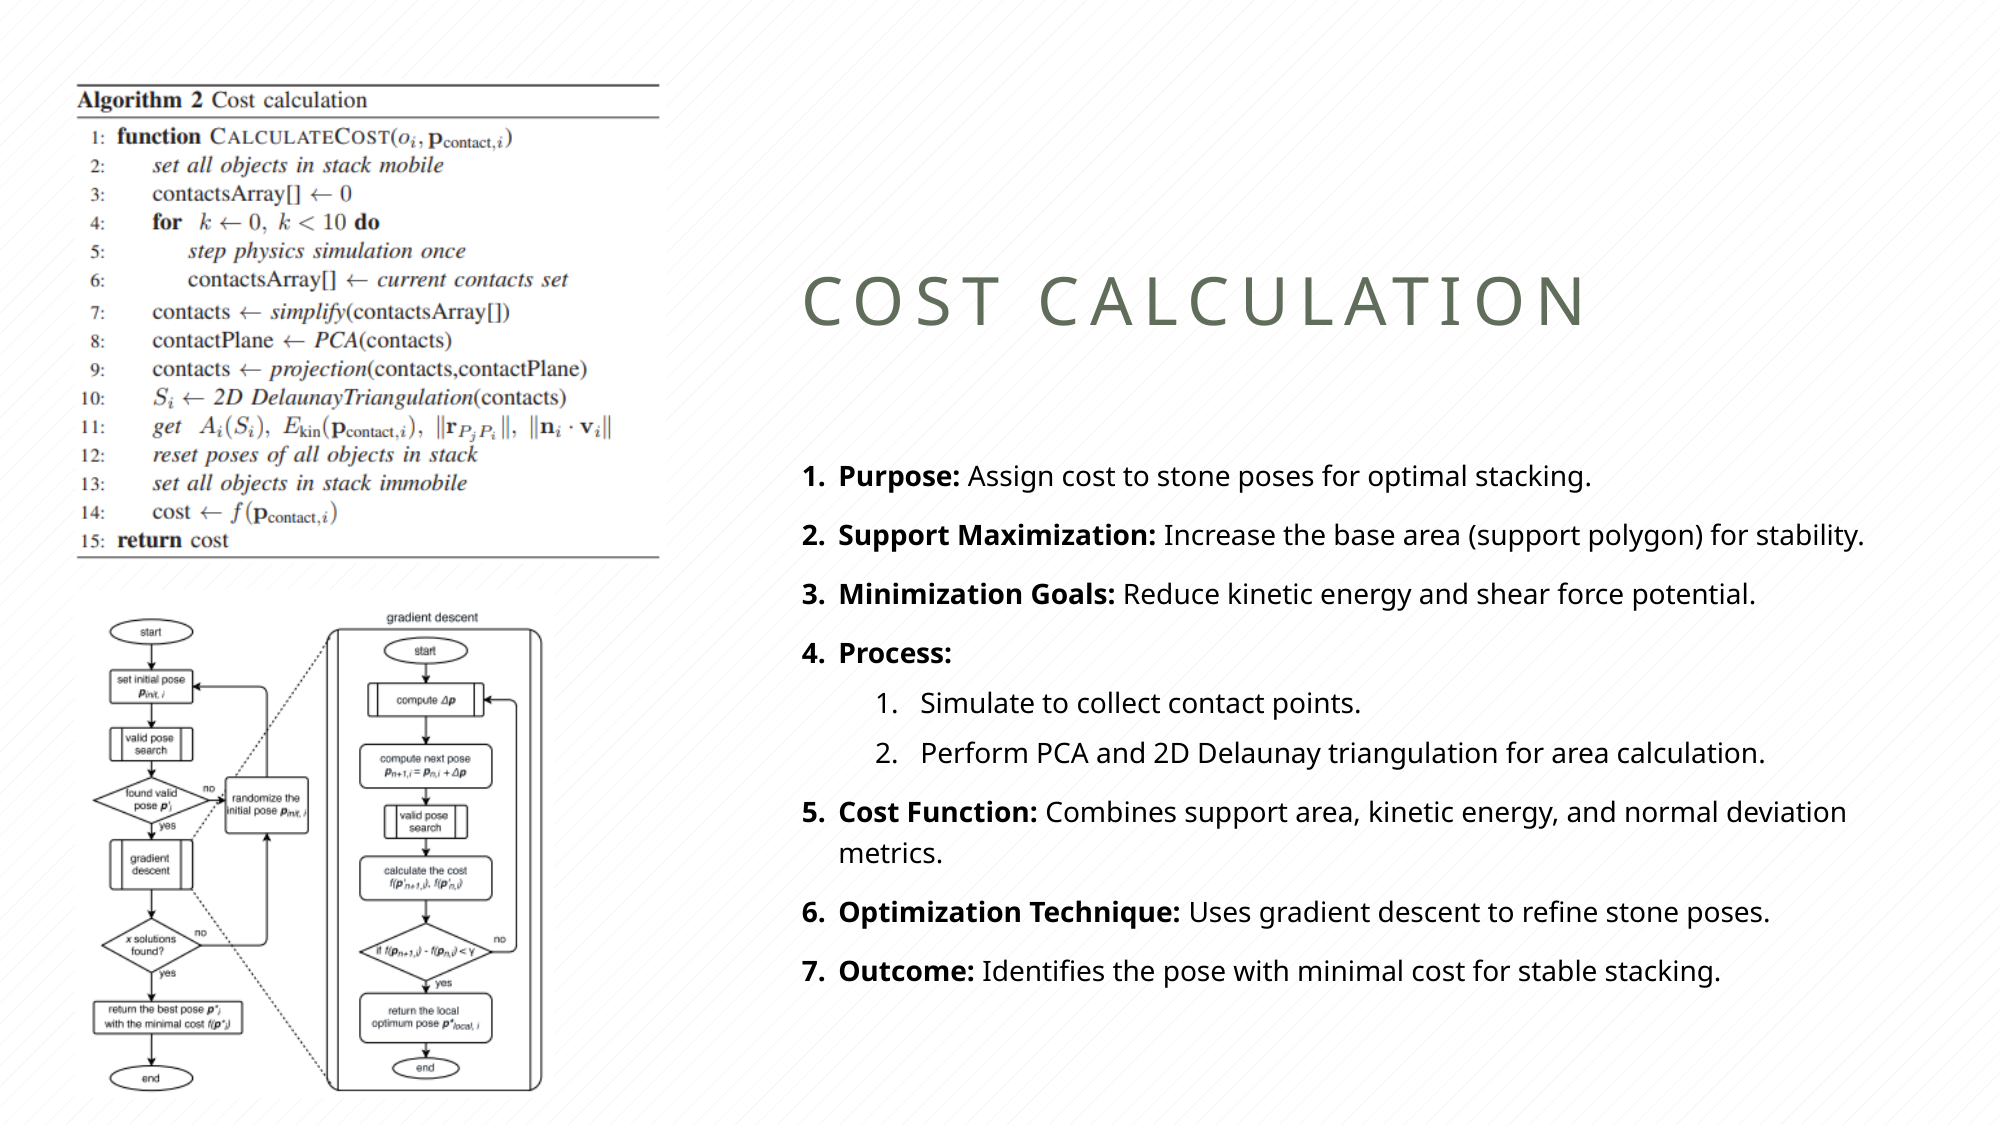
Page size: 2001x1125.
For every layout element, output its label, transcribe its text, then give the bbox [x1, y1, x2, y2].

picture [75, 590, 554, 1098]
title Cost Calculation [786, 53, 1896, 347]
picture [75, 79, 666, 563]
list Purpose: Assign cost to stone poses for optimal stacking. Support Maximization: Increase the base area (support polygon) for stability. Minimization Goals: Reduce kinetic energy and shear force potential. Process: Simulate to collect contact points. Perform PCA and 2D Delaunay triangulation for area calculation. Cost Function: Combines support area, kinetic energy, and normal deviation metrics. Optimization Technique: Uses gradient descent to refine stone poses. Outcome: Identifies the pose with minimal cost for stable stacking. [786, 443, 1896, 1016]
